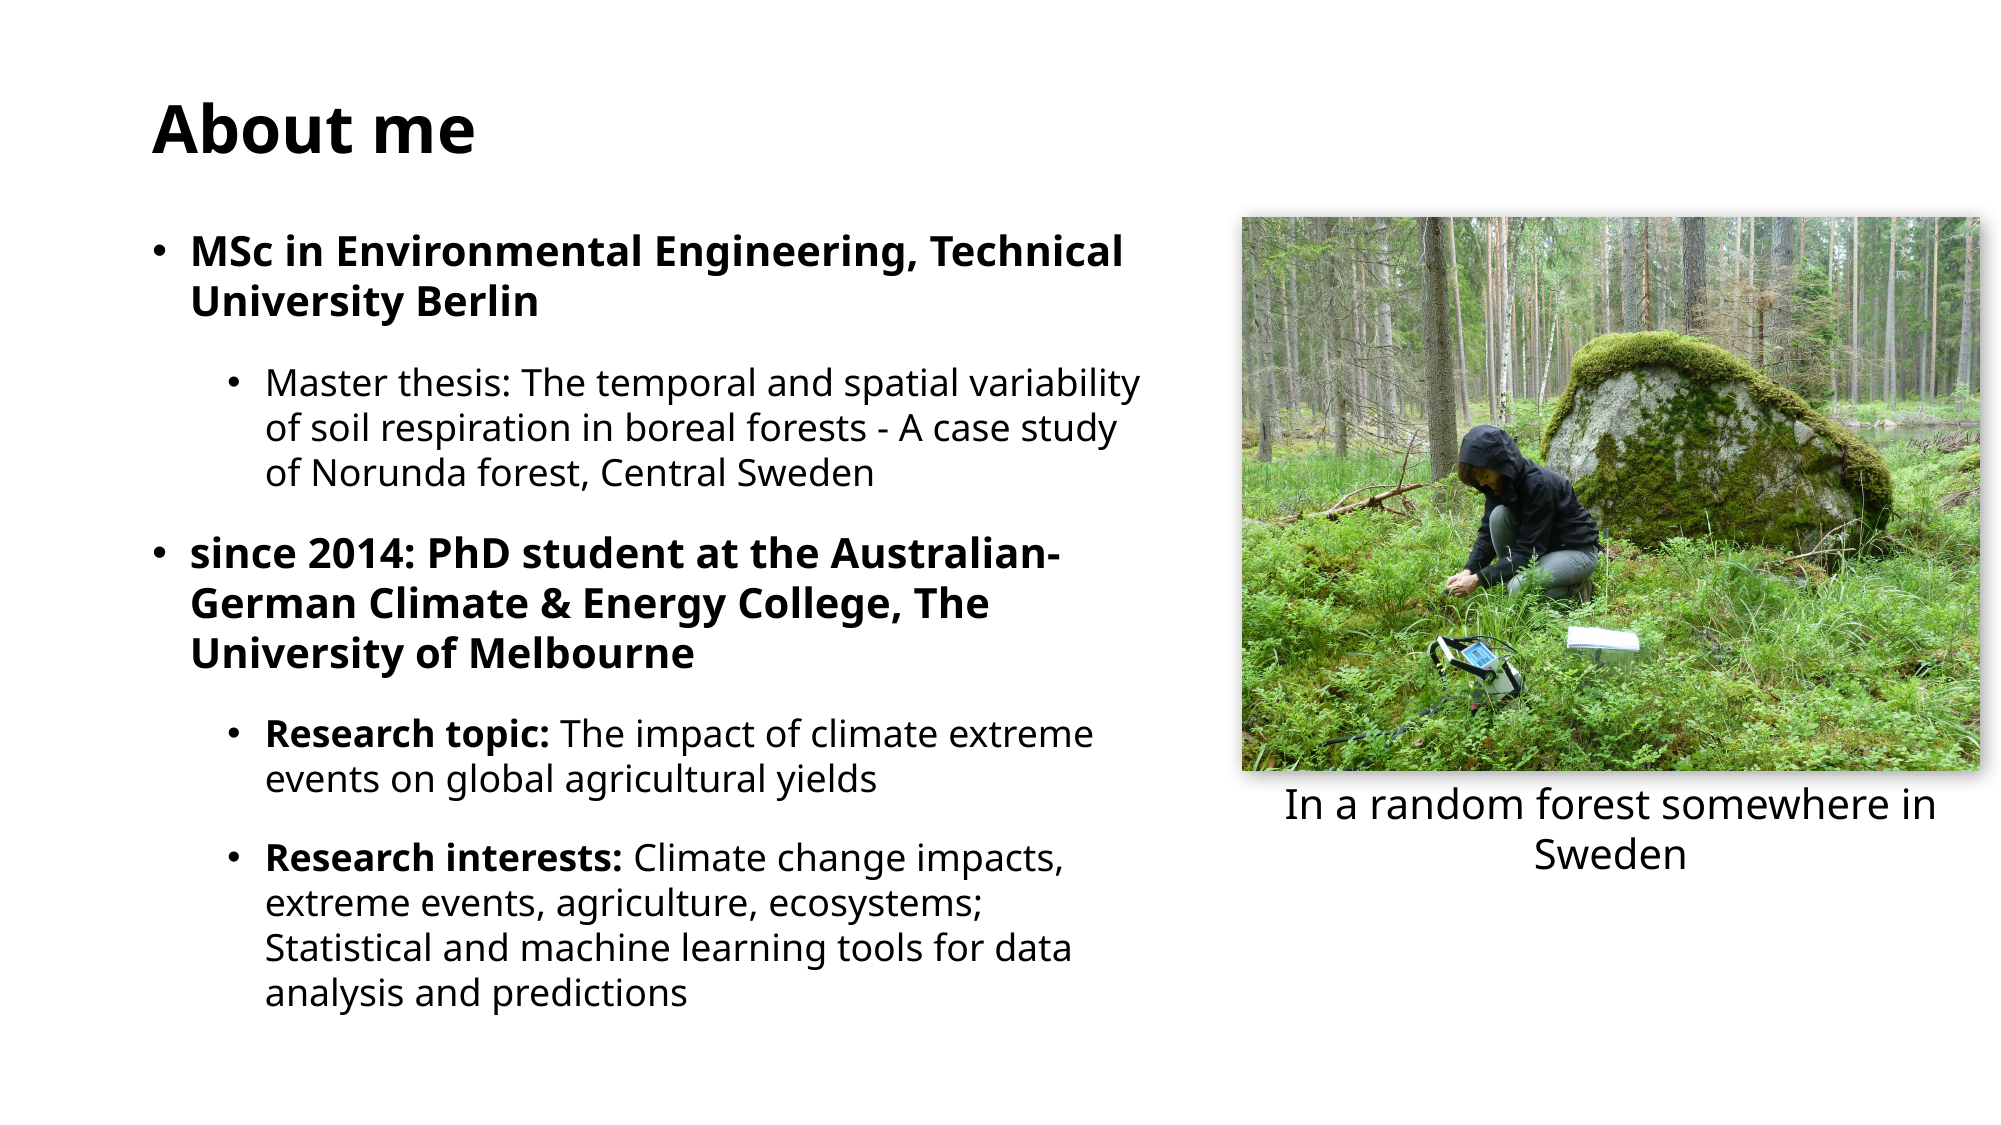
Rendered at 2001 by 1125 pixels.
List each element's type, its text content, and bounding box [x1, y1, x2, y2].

title About me [137, 74, 1705, 189]
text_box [1242, 217, 1980, 837]
list MSc in Environmental Engineering, Technical University Berlin Master thesis: The temporal and spatial variability of soil respiration in boreal forests - A case study of Norunda forest, Central Sweden since 2014: PhD student at the Australian-German Climate & Energy College, The University of Melbourne Research topic: The impact of climate extreme events on global agricultural yields Research interests: Climate change impacts, extreme events, agriculture, ecosystems; Statistical and machine learning tools for data analysis and predictions [137, 217, 1169, 1125]
